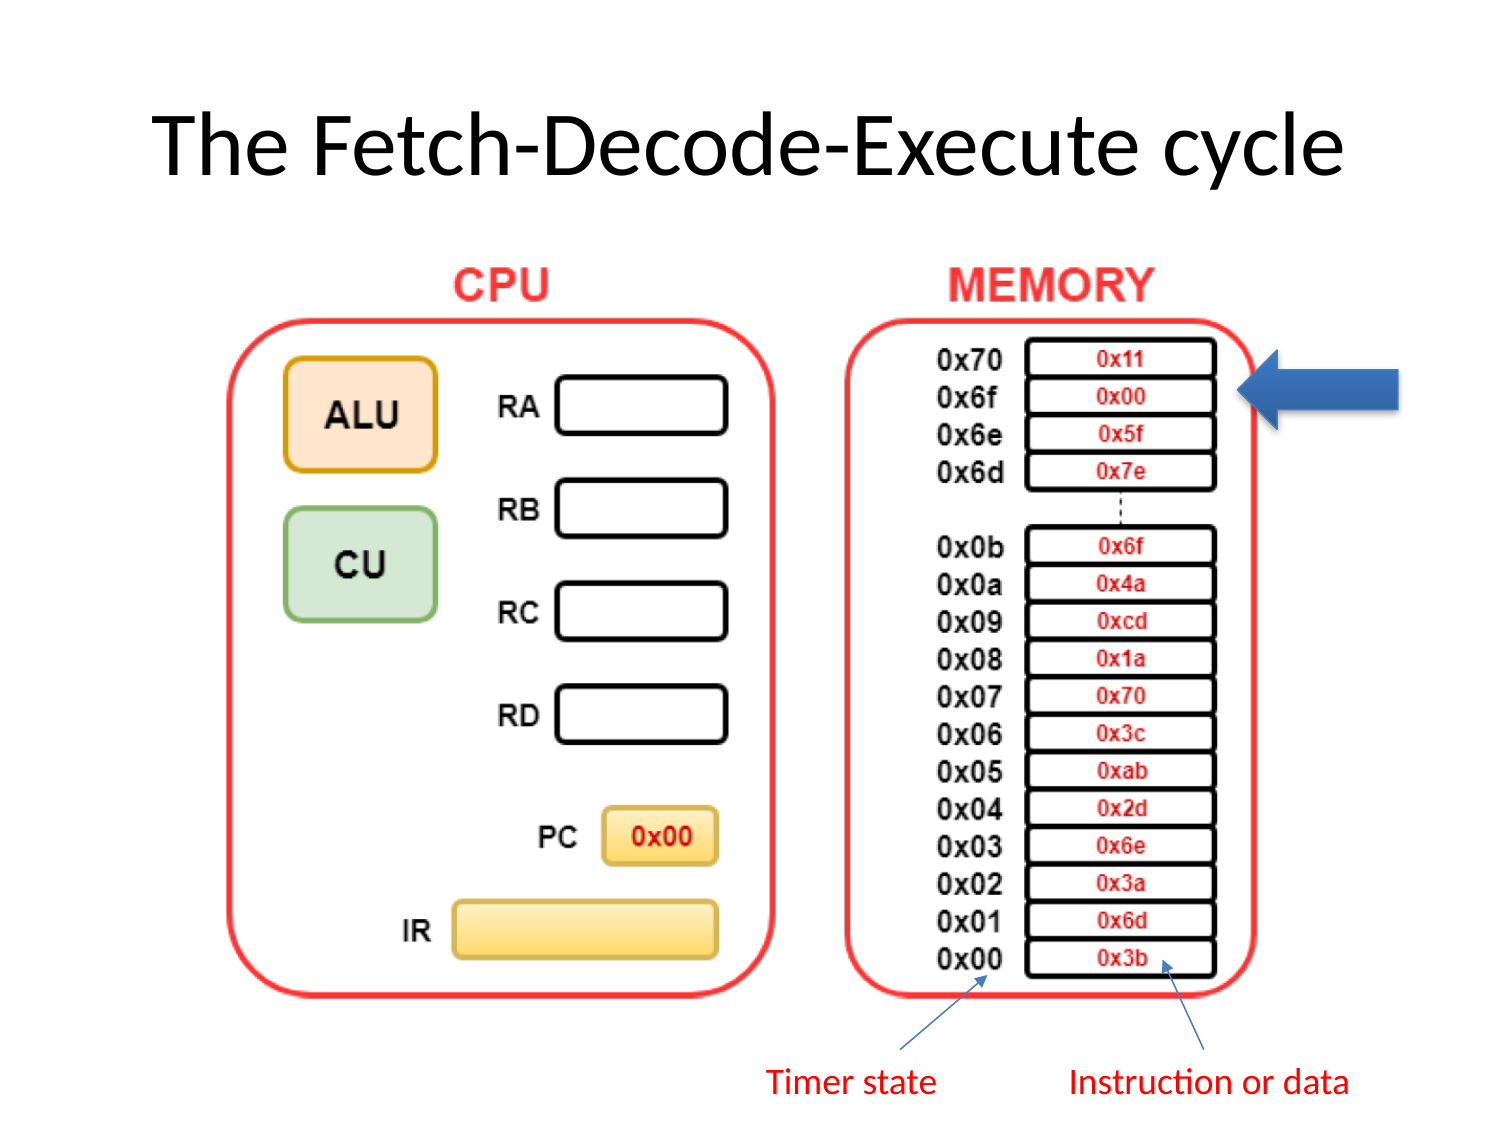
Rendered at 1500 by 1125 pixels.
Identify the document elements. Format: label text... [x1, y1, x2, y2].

text_box Timer state [751, 1049, 953, 1110]
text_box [1162, 959, 1204, 1050]
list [74, 262, 1426, 1006]
title The Fetch-Decode-Execute cycle [75, 45, 1425, 233]
text_box Instruction or data [1053, 1049, 1450, 1110]
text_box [899, 974, 988, 1050]
